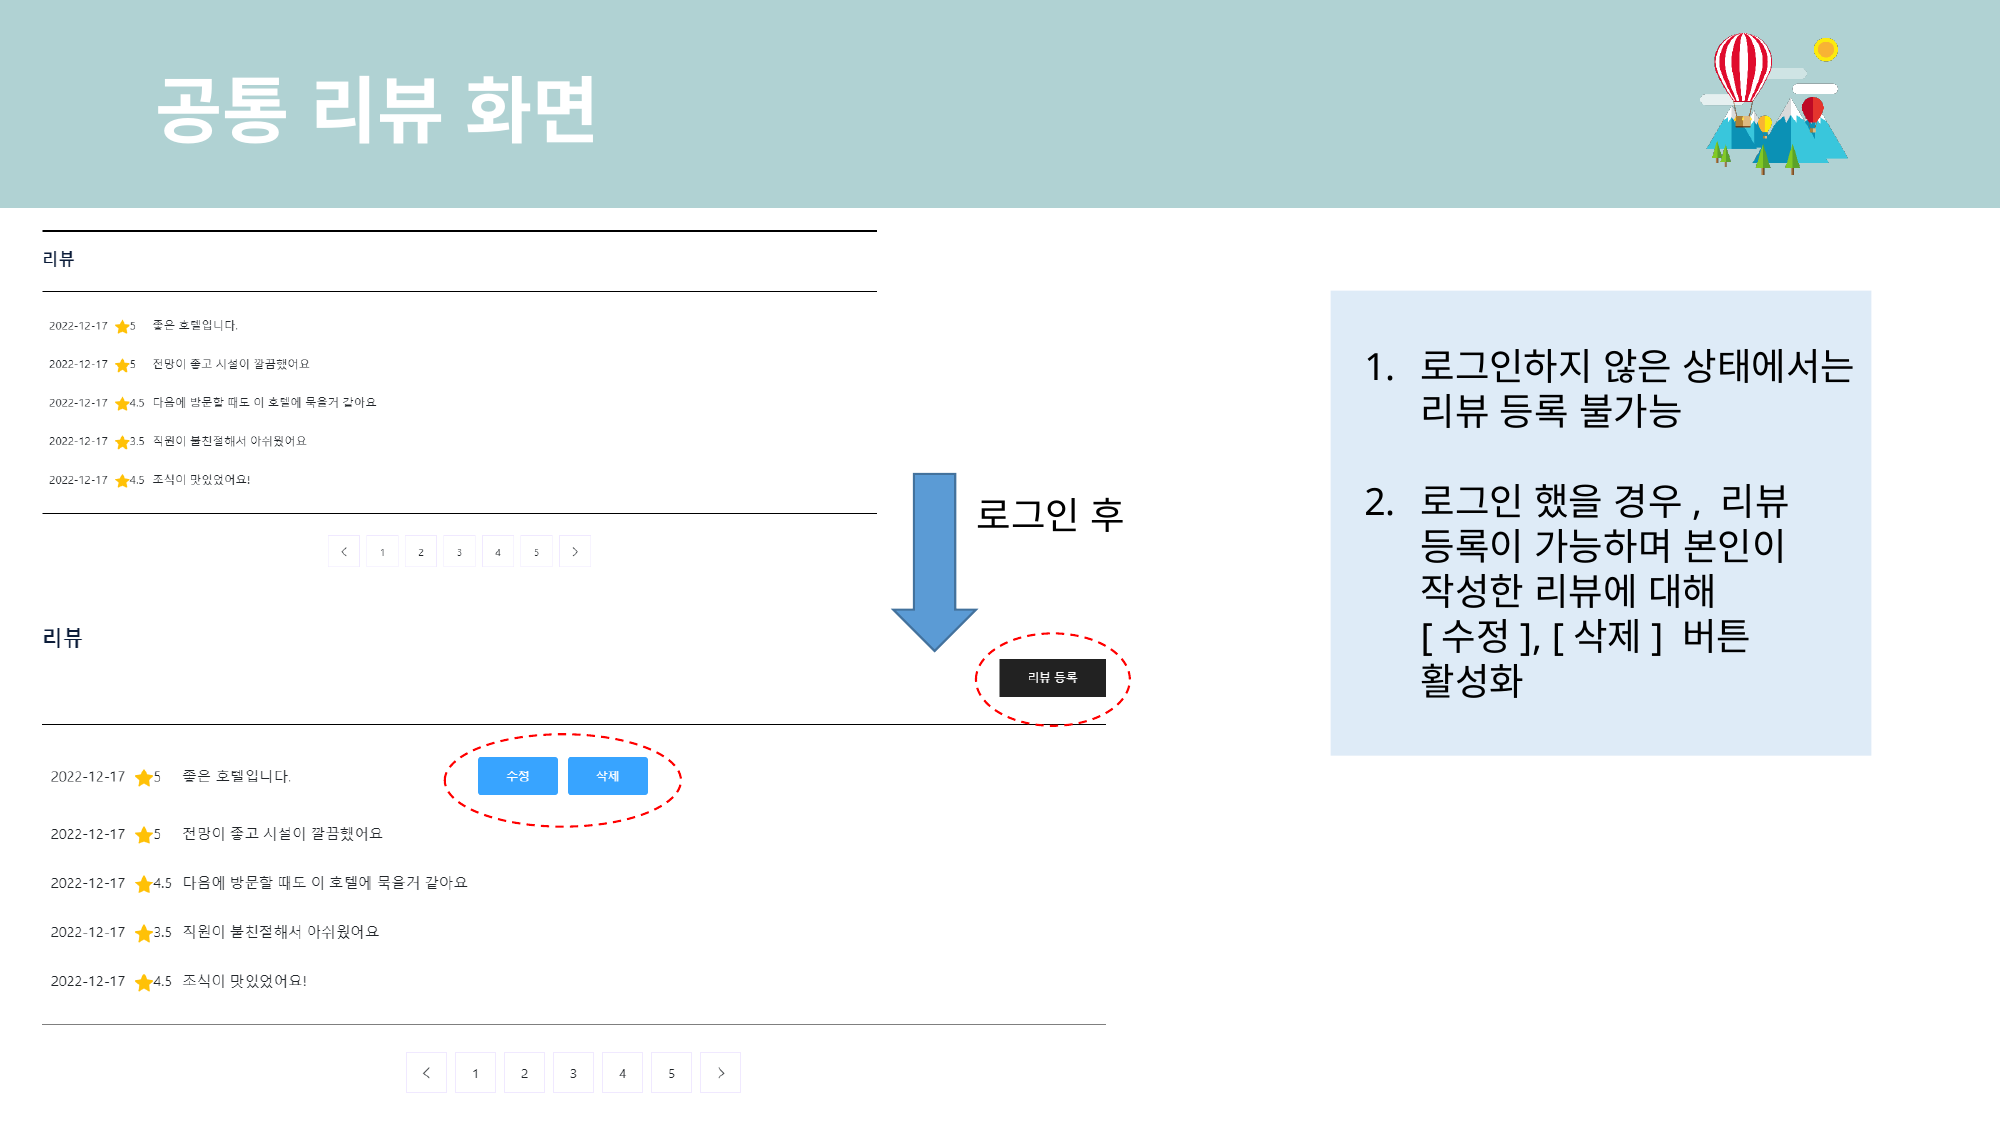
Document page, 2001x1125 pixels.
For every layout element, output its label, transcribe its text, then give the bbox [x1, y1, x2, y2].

picture [1700, 32, 1848, 175]
text_box 로그인 후 [962, 484, 1187, 545]
text_box [0, 0, 2000, 209]
picture [19, 609, 1150, 1106]
text_box [890, 472, 979, 609]
text_box 로그인하지 않은 상태에서는 리뷰 등록 불가능 로그인 했을 경우, 리뷰 등록이 가능하며 본인이 작성한 리뷰에 대해 [수정], [삭제] 버튼 활성화 [1330, 290, 1872, 756]
text_box 공통 리뷰 화면 [141, 56, 616, 160]
picture [35, 220, 894, 574]
